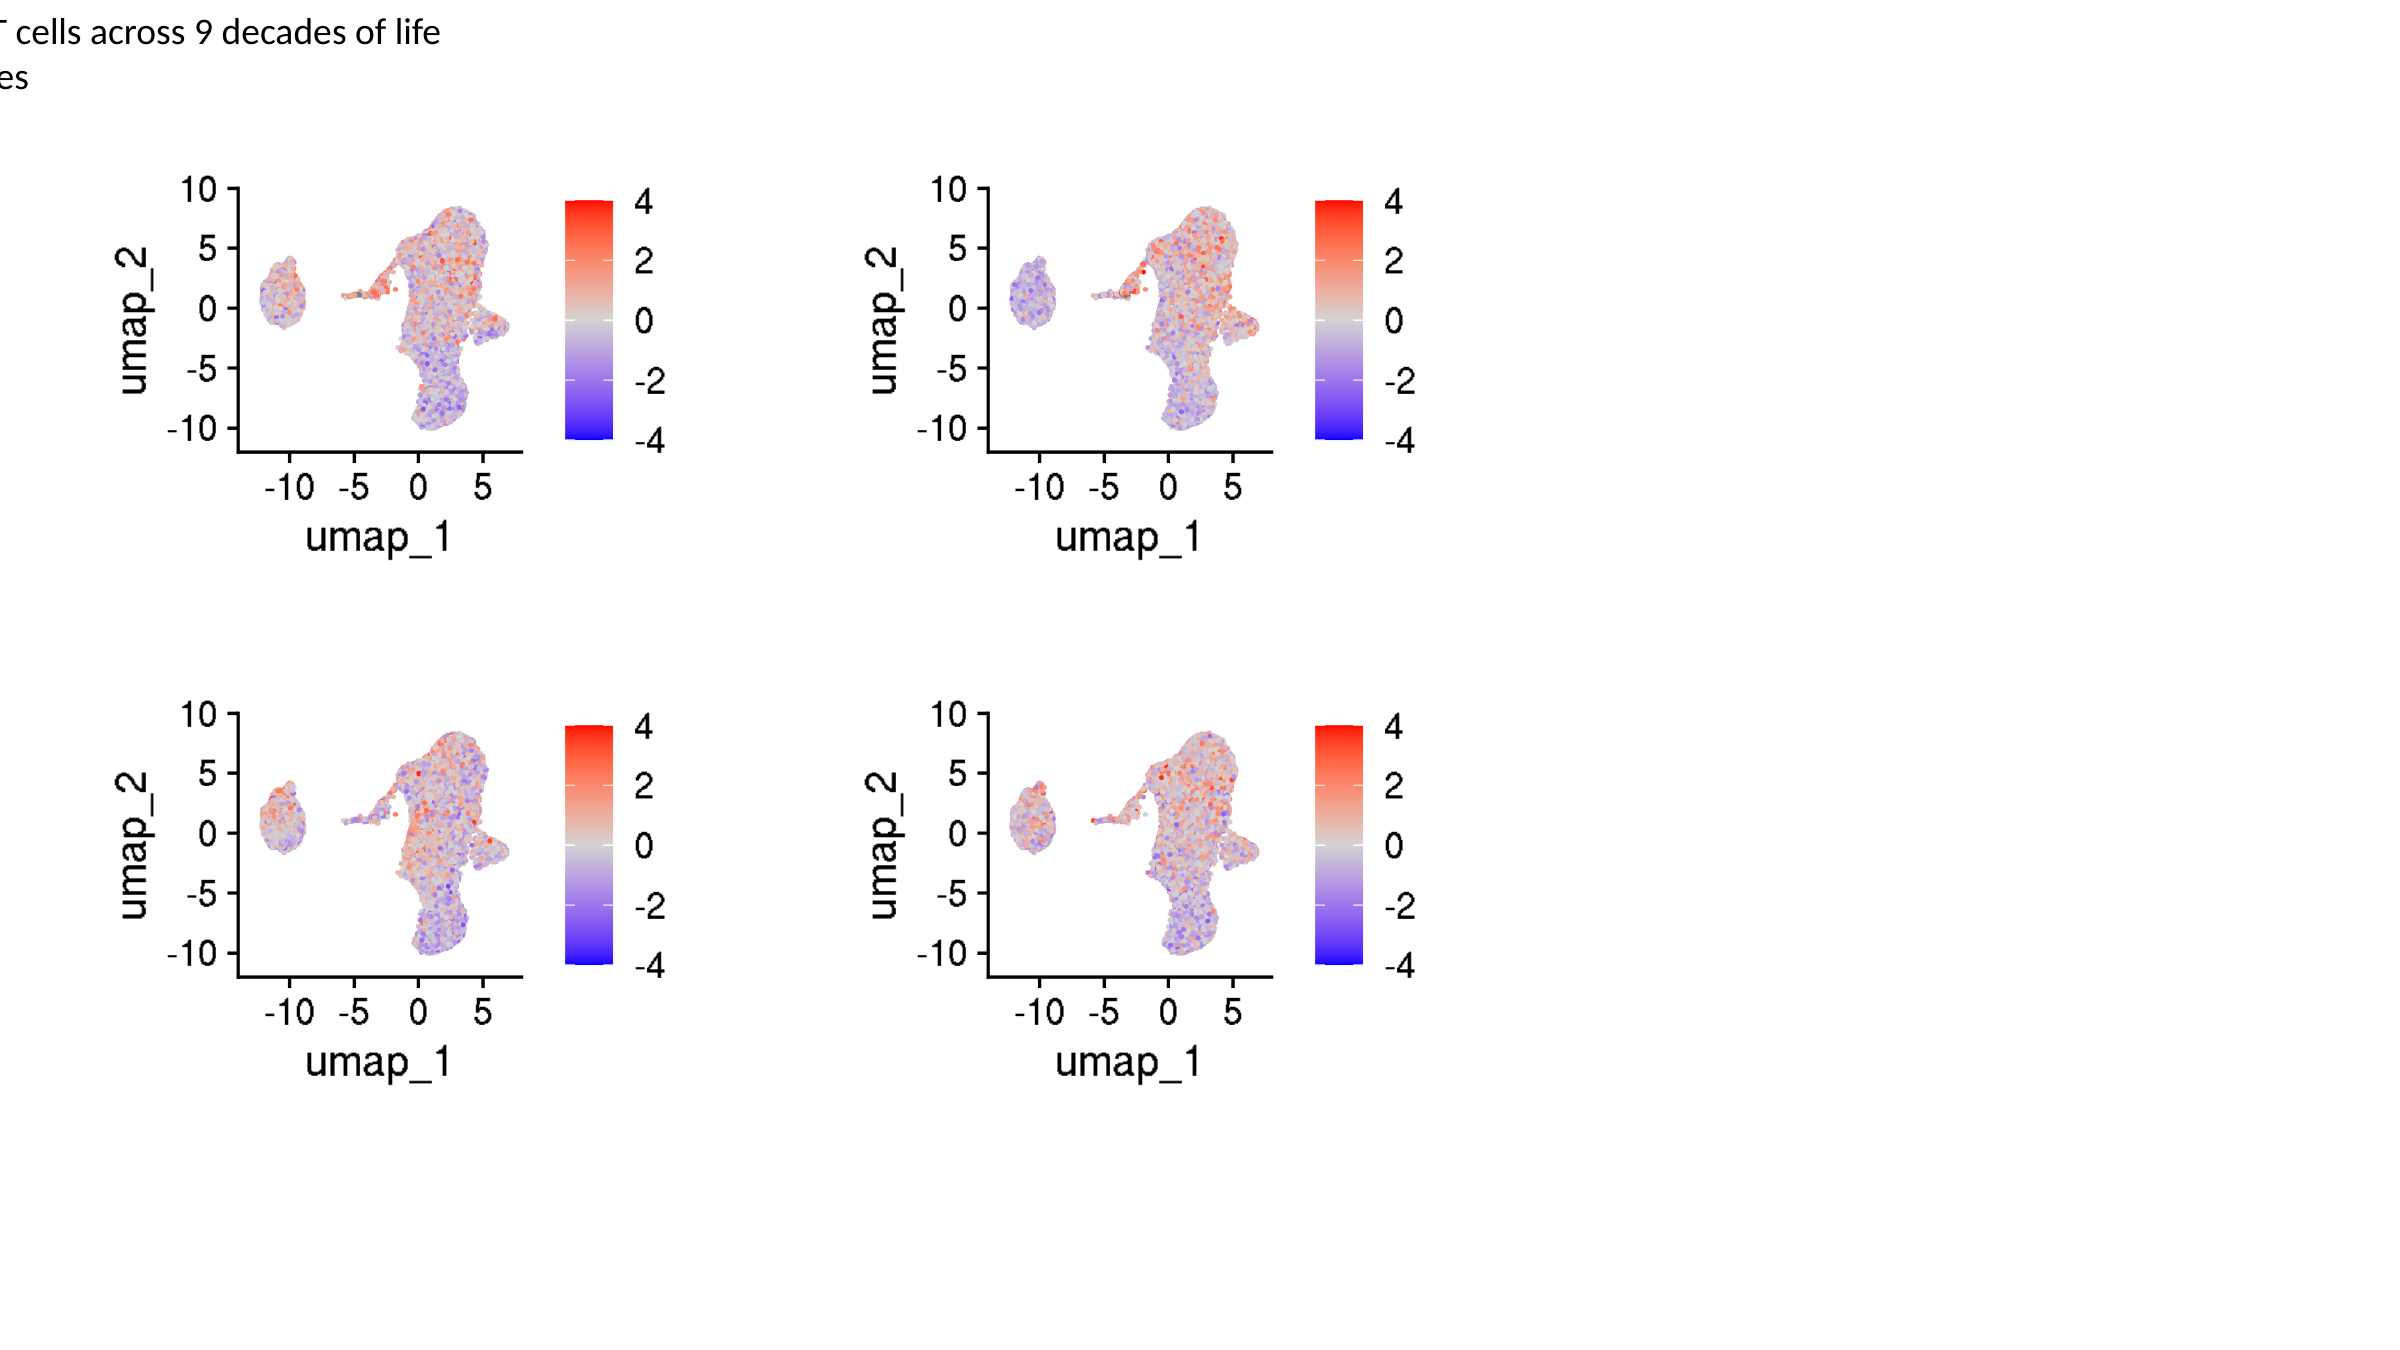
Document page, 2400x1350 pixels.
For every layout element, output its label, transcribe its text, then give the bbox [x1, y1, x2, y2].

picture [74, 149, 706, 601]
picture [824, 674, 1456, 1126]
picture [74, 674, 706, 1126]
text_box GSE136184: CD8+ T cells across 9 decades of life UMAPs for cell states [0, 0, 457, 105]
picture [824, 149, 1456, 601]
